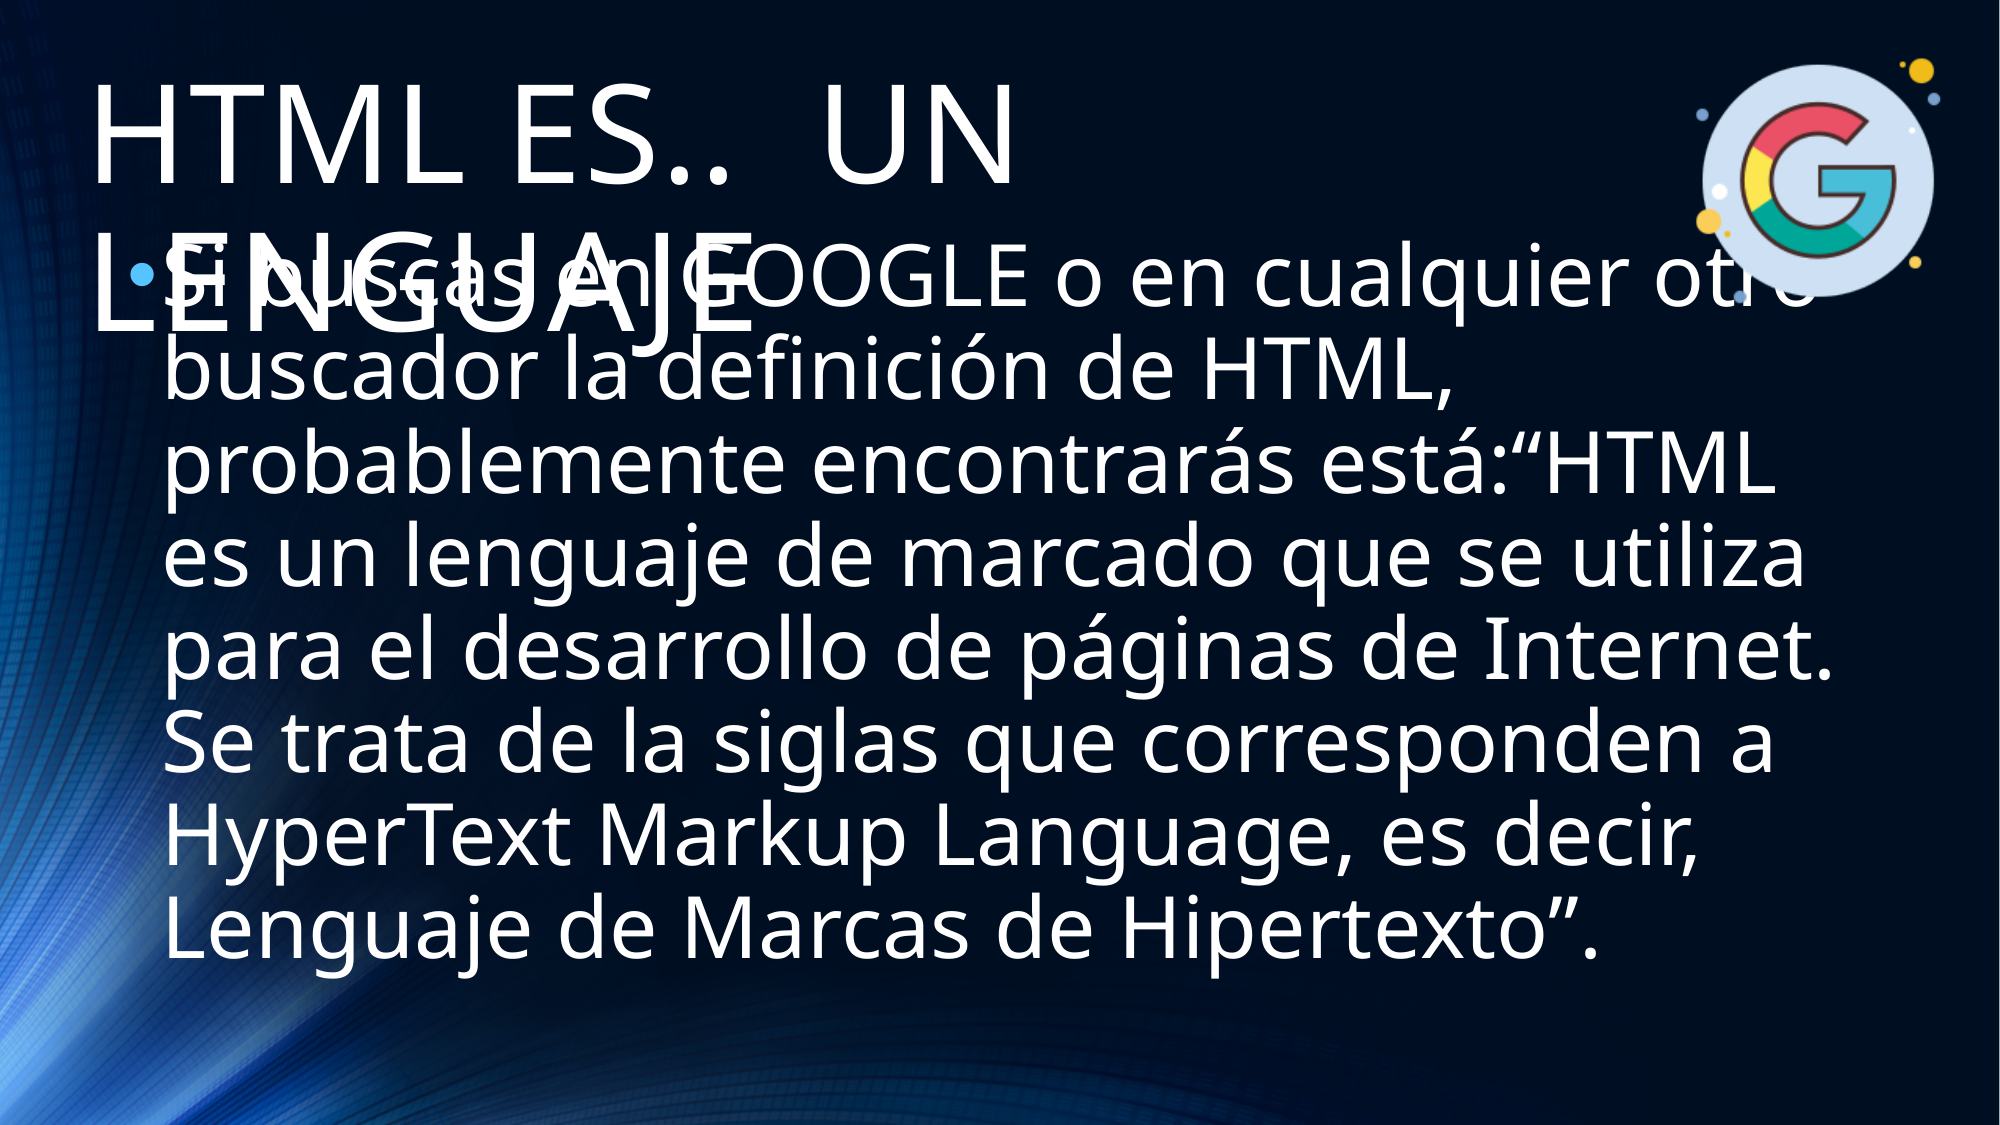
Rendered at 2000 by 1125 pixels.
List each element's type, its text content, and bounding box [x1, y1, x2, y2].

title HTML ES.. UN LENGUAJE [70, 57, 1662, 195]
list Si buscas en GOOGLE o en cualquier otro buscador la definición de HTML, probablemente encontrarás está:“HTML es un lenguaje de marcado que se utiliza para el desarrollo de páginas de Internet. Se trata de la siglas que corresponden a HyperText Markup Language, es decir, Lenguaje de Marcas de Hipertexto”. [112, 224, 1875, 1075]
picture [0, 0, 2000, 1125]
